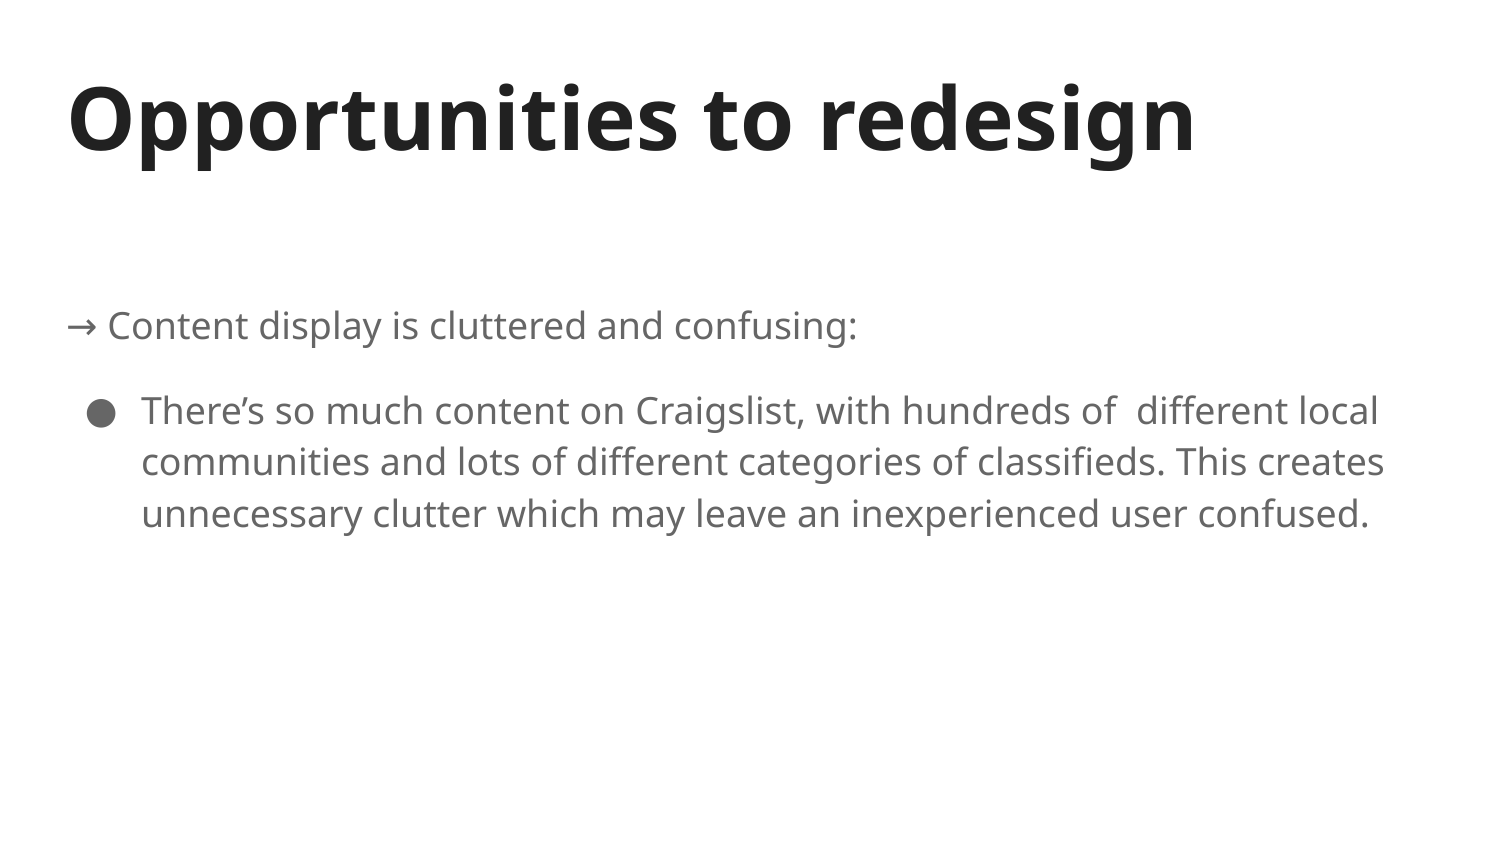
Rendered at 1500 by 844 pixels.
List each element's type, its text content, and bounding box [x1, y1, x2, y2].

list → Content display is cluttered and confusing: There’s so much content on Craigslist, with hundreds of different local communities and lots of different categories of classifieds. This creates unnecessary clutter which may leave an inexperienced user confused. [51, 201, 1449, 817]
title Opportunities to redesign [51, 48, 1449, 180]
